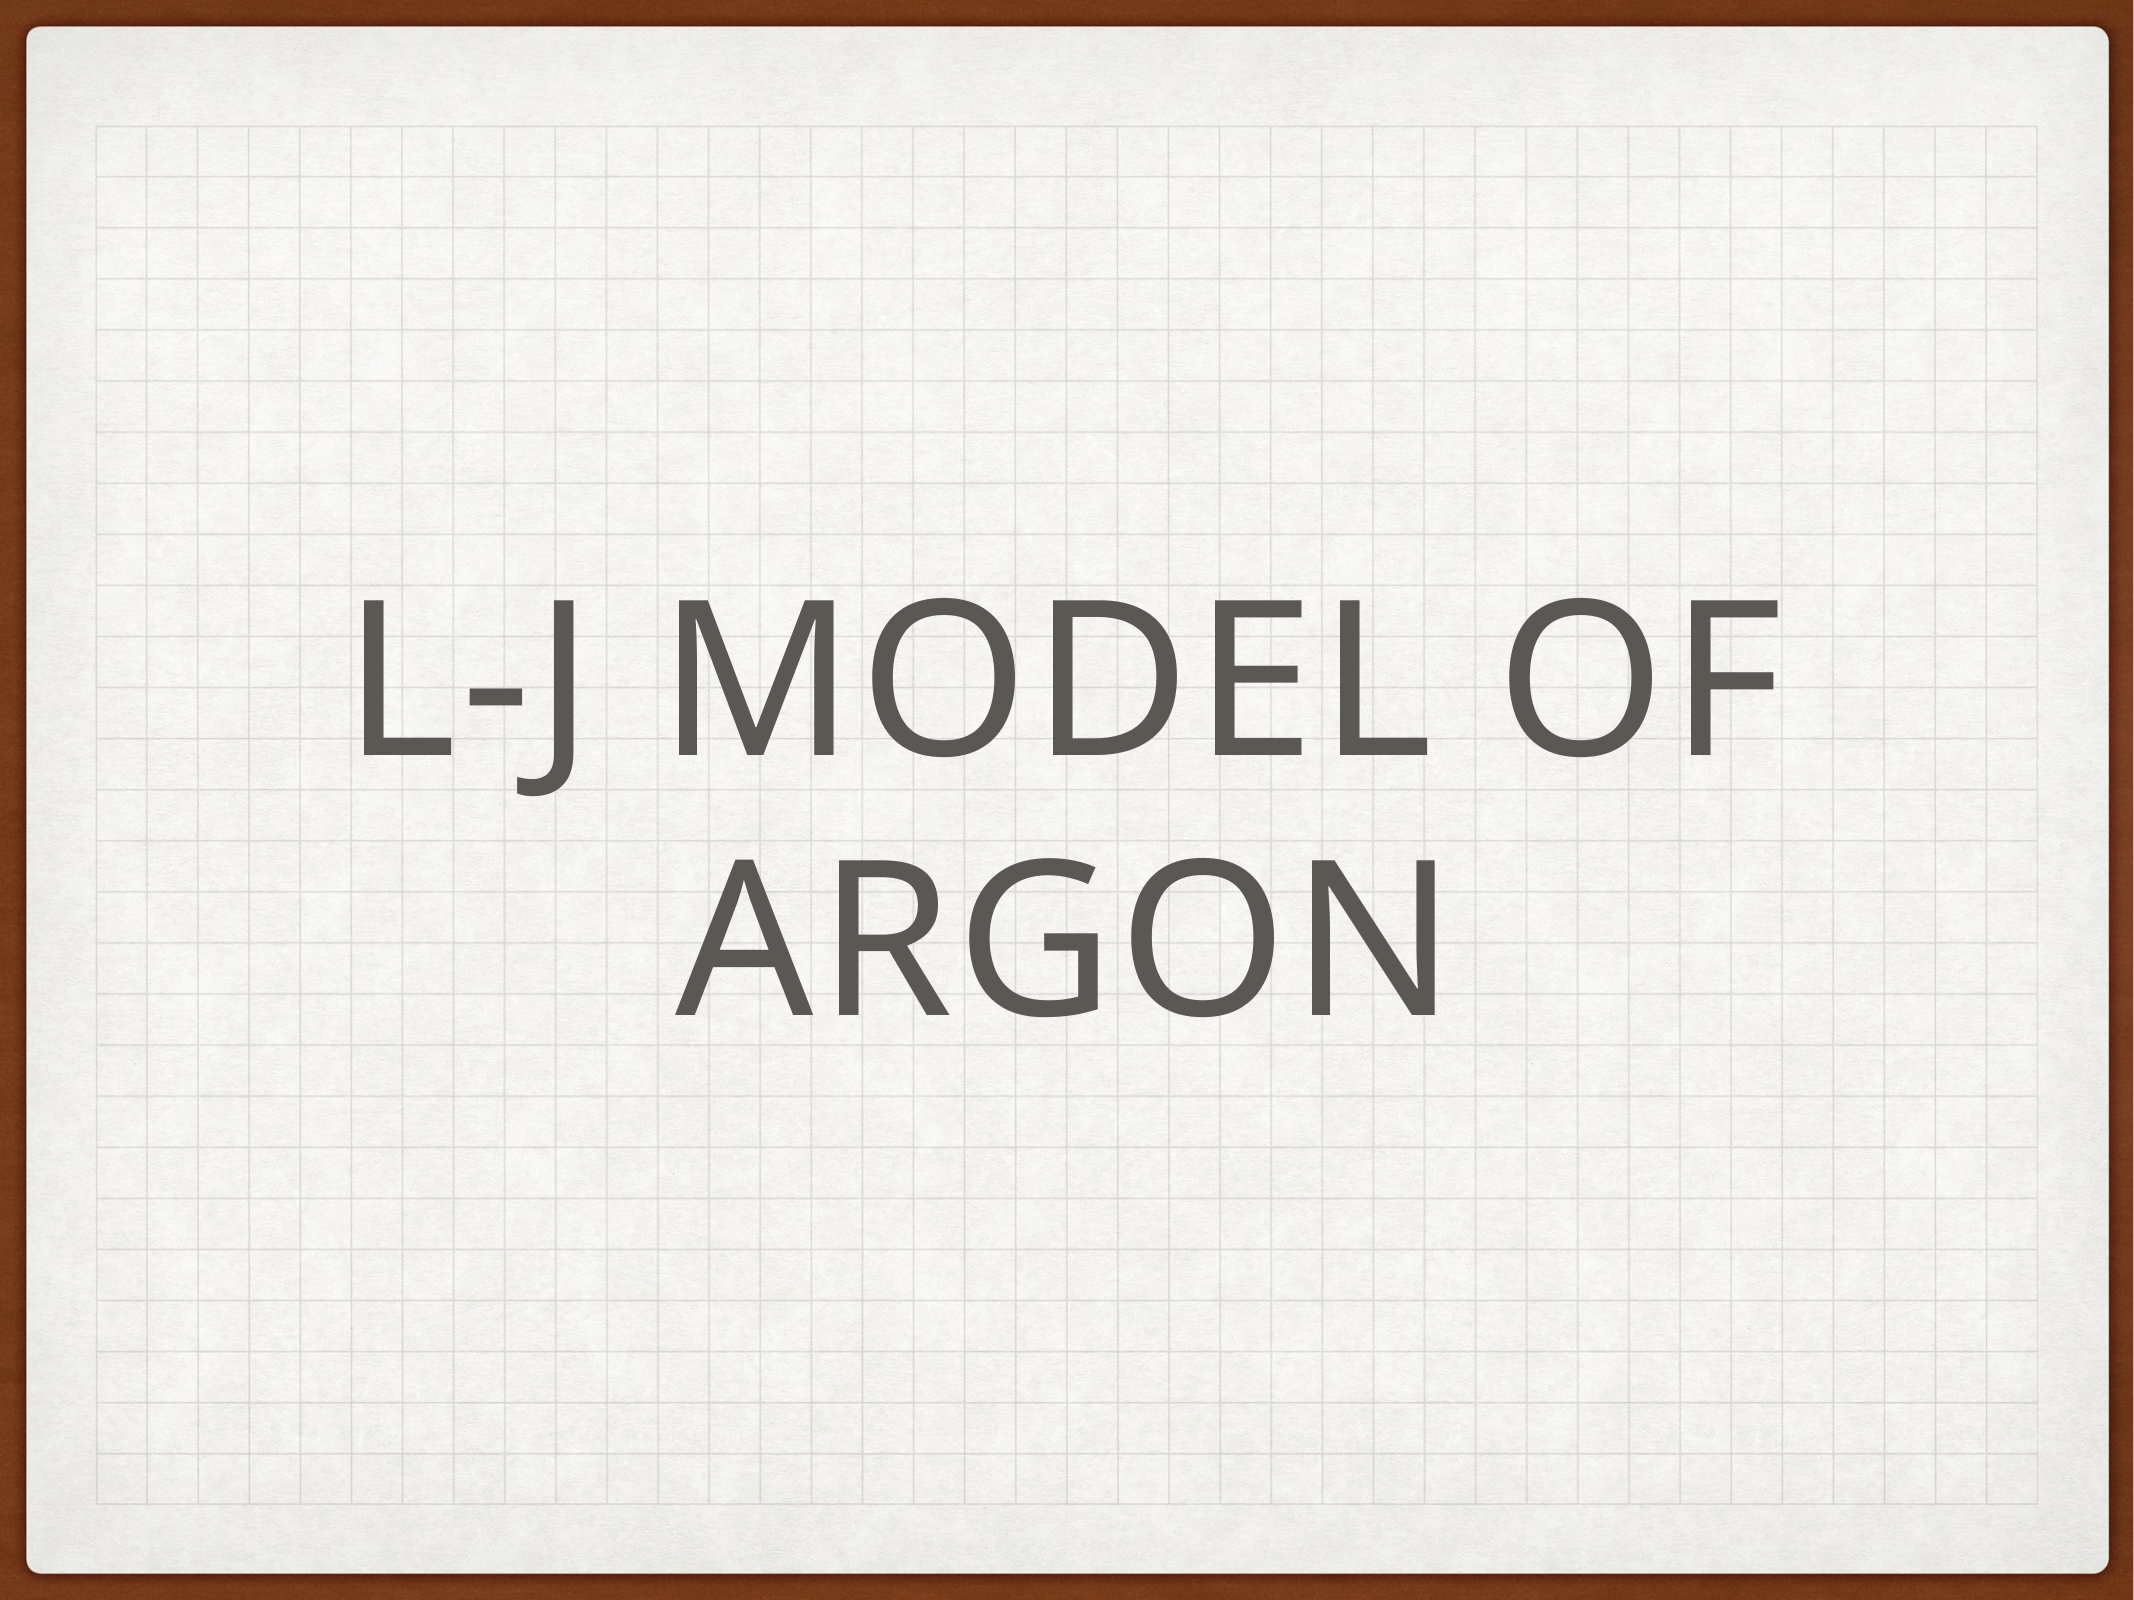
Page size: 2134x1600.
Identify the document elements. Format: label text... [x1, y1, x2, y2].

text_box L-J Model of Argon [110, 506, 2023, 1092]
picture [0, 0, 2134, 1600]
